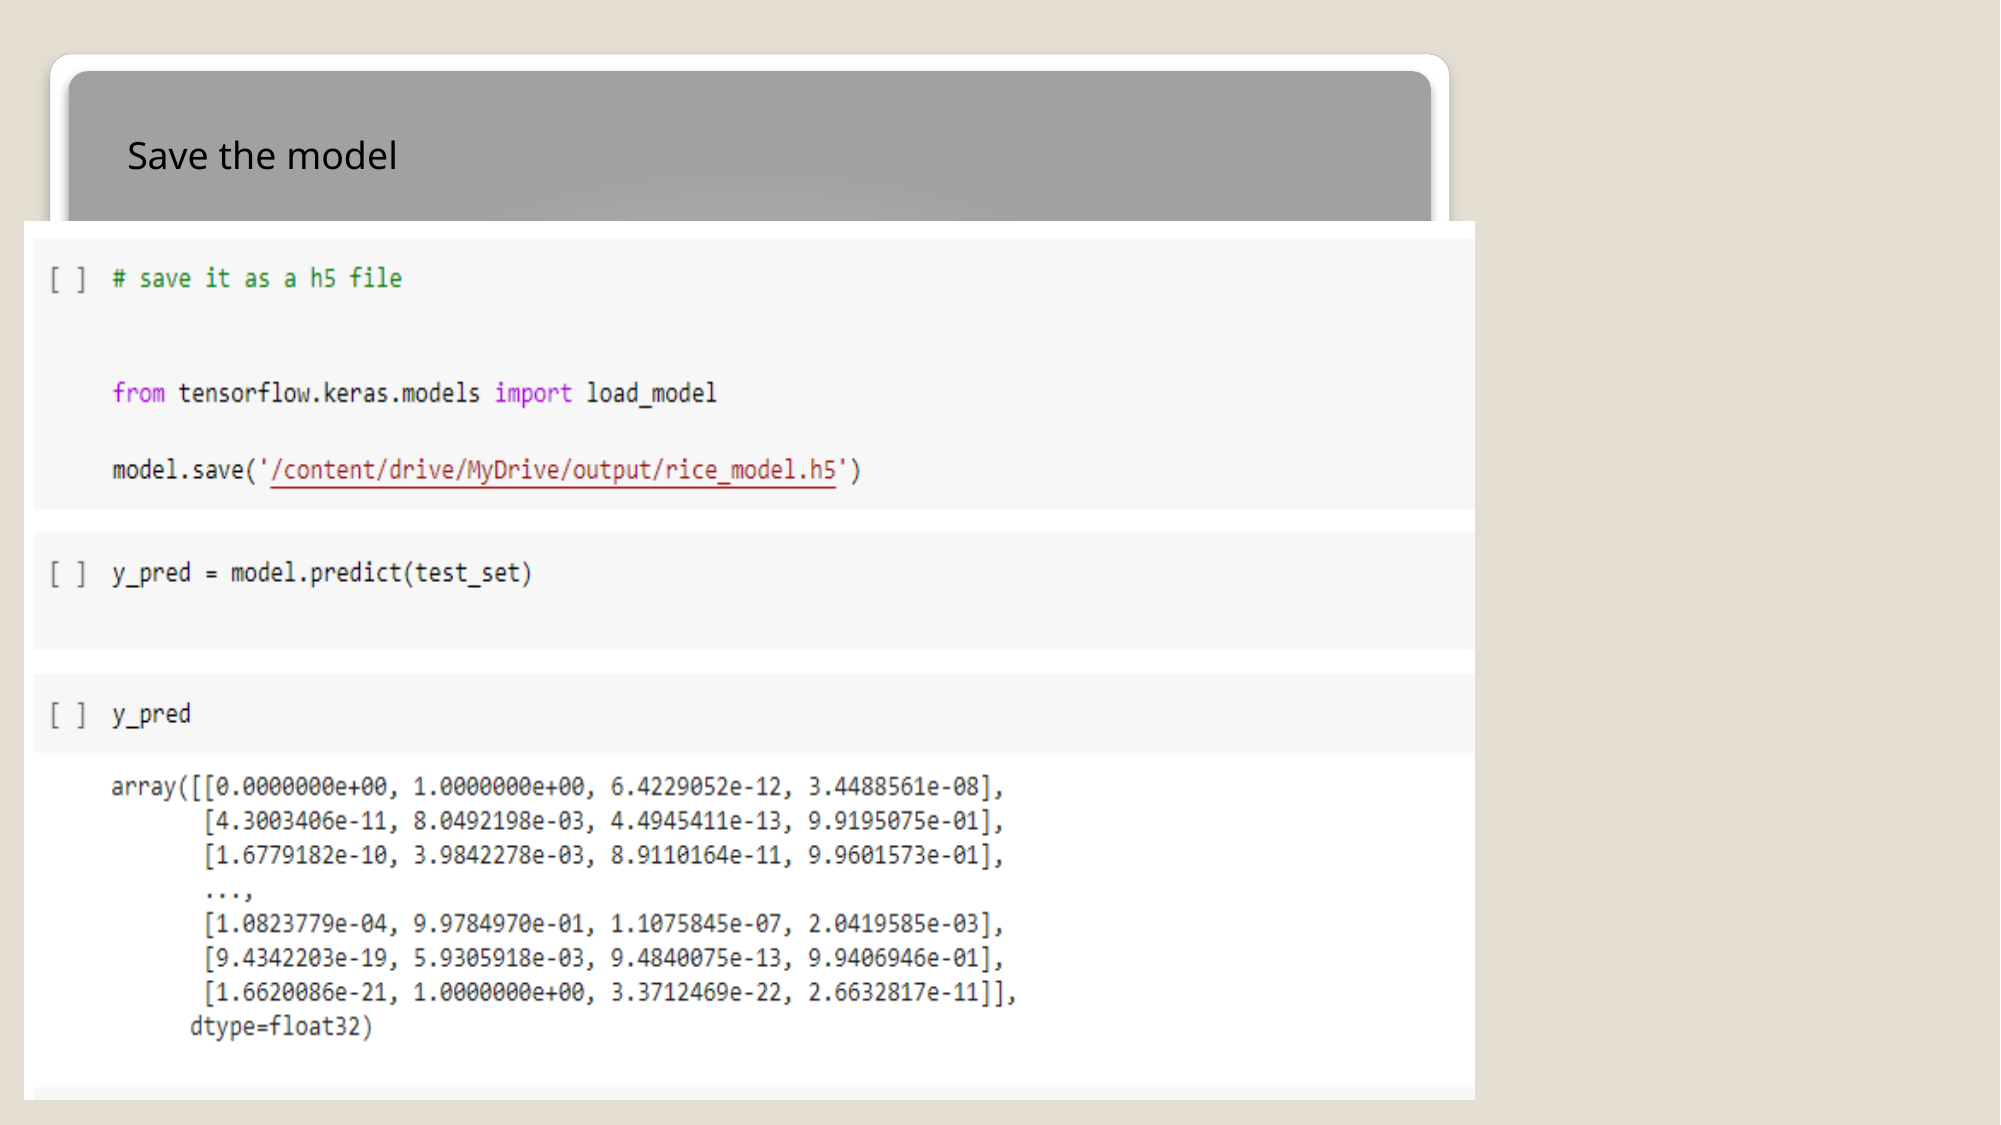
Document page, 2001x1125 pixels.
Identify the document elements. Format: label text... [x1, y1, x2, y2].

text_box Save the model [112, 124, 900, 185]
picture [24, 221, 1476, 1101]
